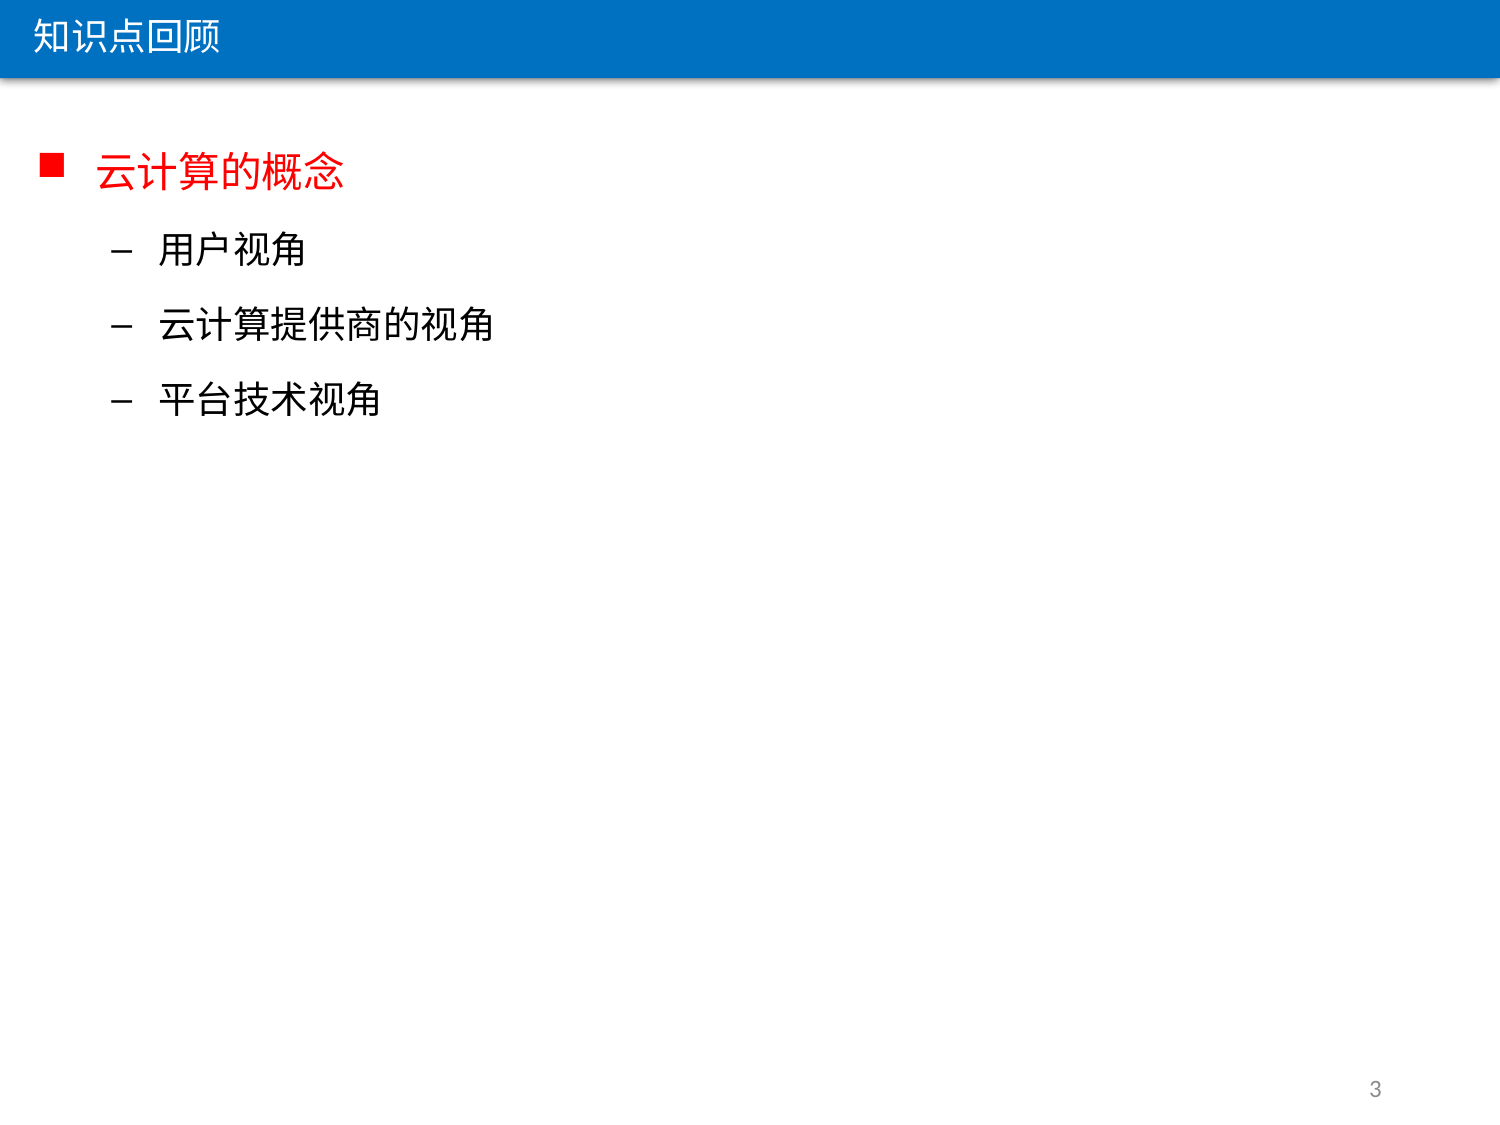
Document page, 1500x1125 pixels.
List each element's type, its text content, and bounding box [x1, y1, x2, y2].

text_box 云计算的概念 用户视角 云计算提供商的视角 平台技术视角 [21, 113, 1451, 429]
text_box [0, 0, 1500, 79]
slide_number 3 [1059, 1057, 1397, 1118]
text_box 知识点回顾 [18, 5, 237, 66]
